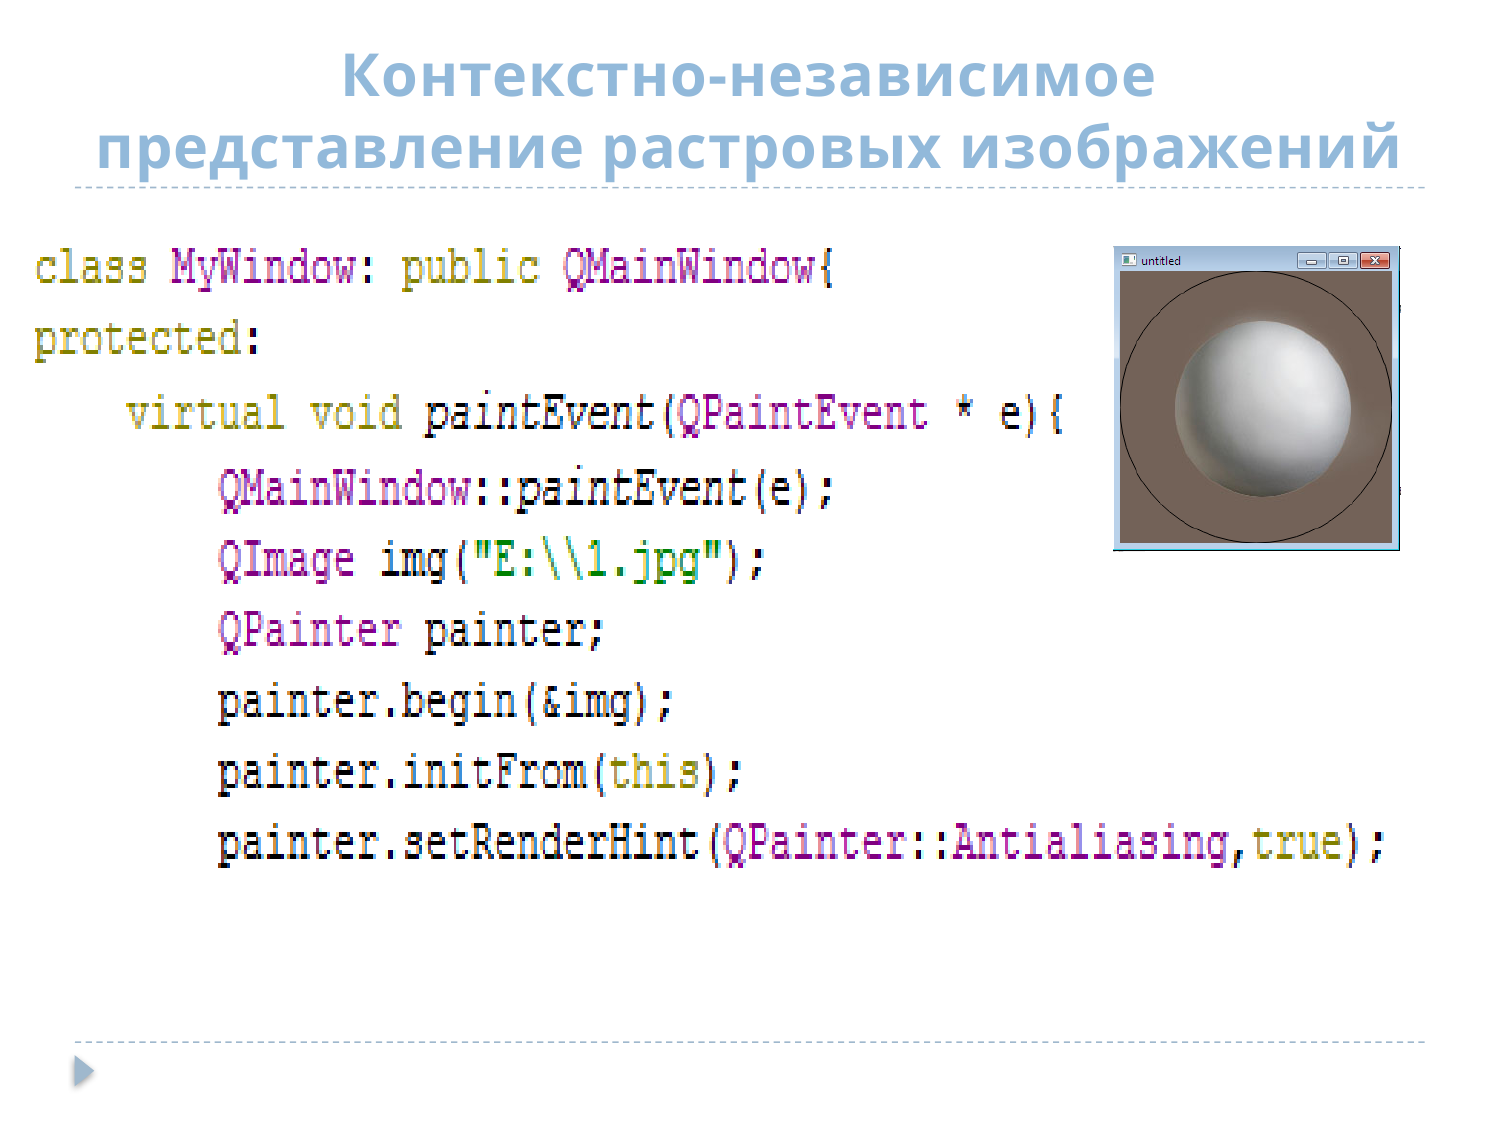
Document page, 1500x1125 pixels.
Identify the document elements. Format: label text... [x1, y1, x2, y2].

title Контекстно-независимое представление растровых изображений [75, 24, 1425, 188]
picture [34, 222, 1407, 880]
